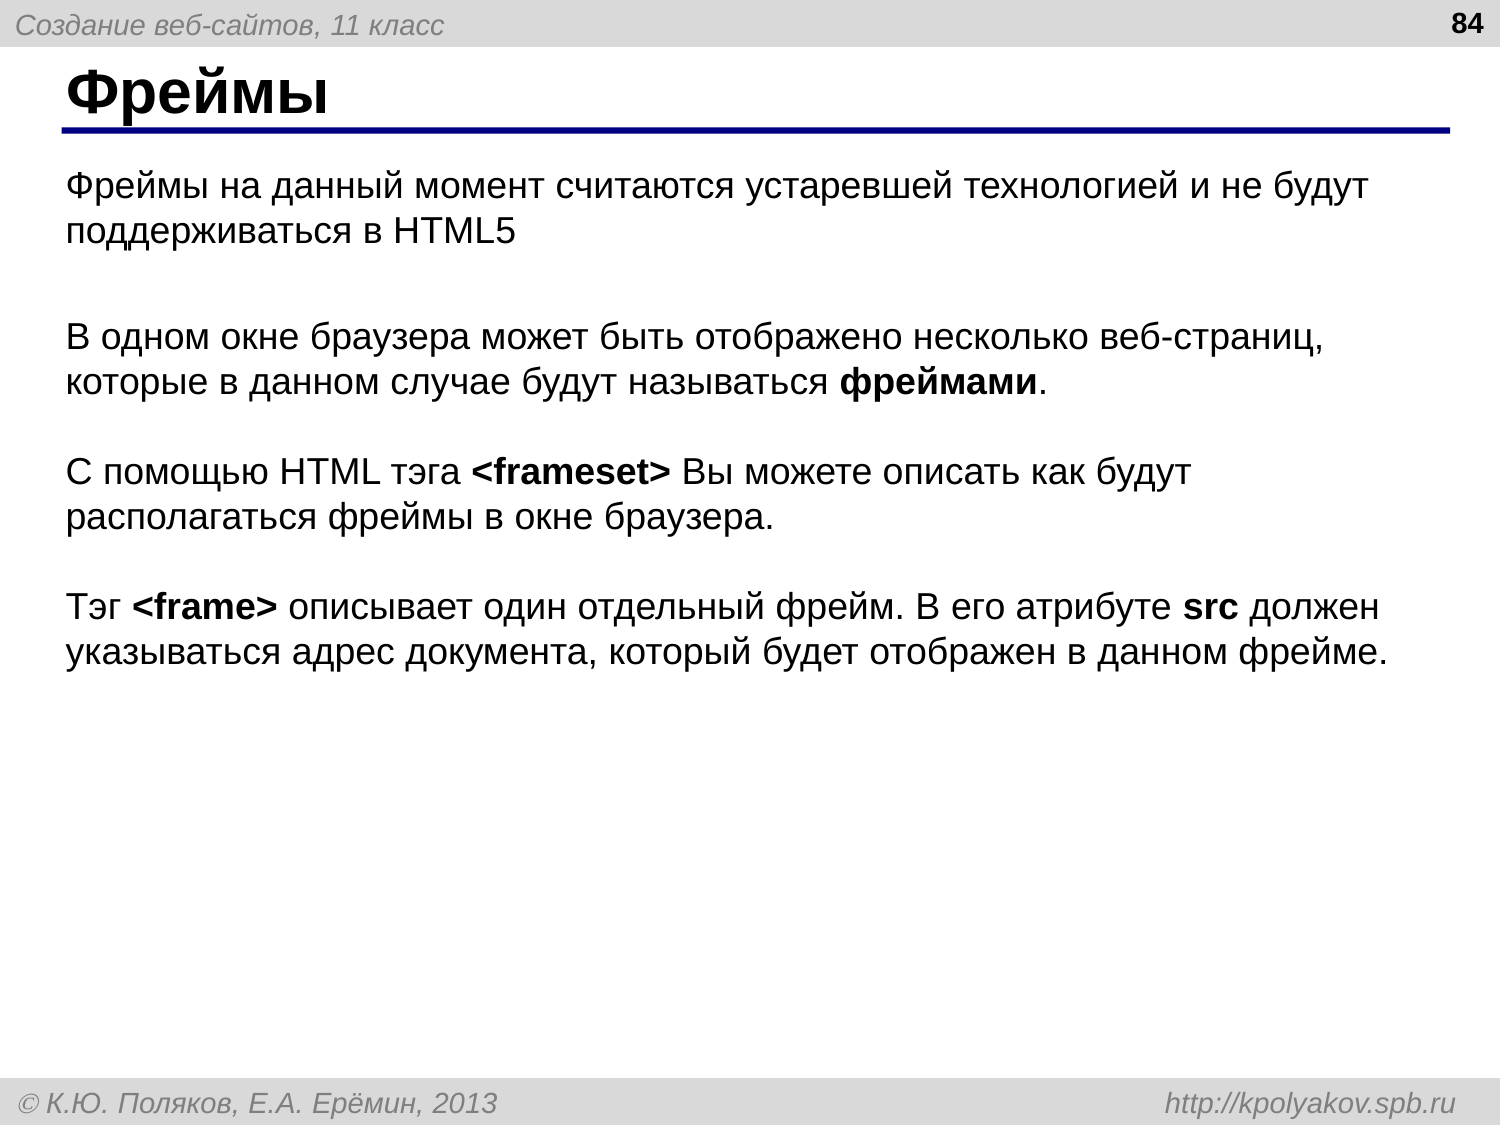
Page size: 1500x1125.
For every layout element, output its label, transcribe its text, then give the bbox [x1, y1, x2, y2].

text_box В одном окне браузера может быть отображено несколько веб-страниц, которые в данном случае будут называться фреймами. С помощью HTML тэга <frameset> Вы можете описать как будут располагаться фреймы в окне браузера. Тэг <frame> описывает один отдельный фрейм. В его атрибуте src должен указываться адрес документа, который будет отображен в данном фрейме. [50, 304, 1463, 680]
slide_number 84 [1148, 0, 1500, 75]
text_box Фреймы на данный момент считаются устаревшей технологией и не будут поддерживаться в HTML5 [50, 153, 1463, 259]
title Фреймы [50, 49, 1425, 127]
